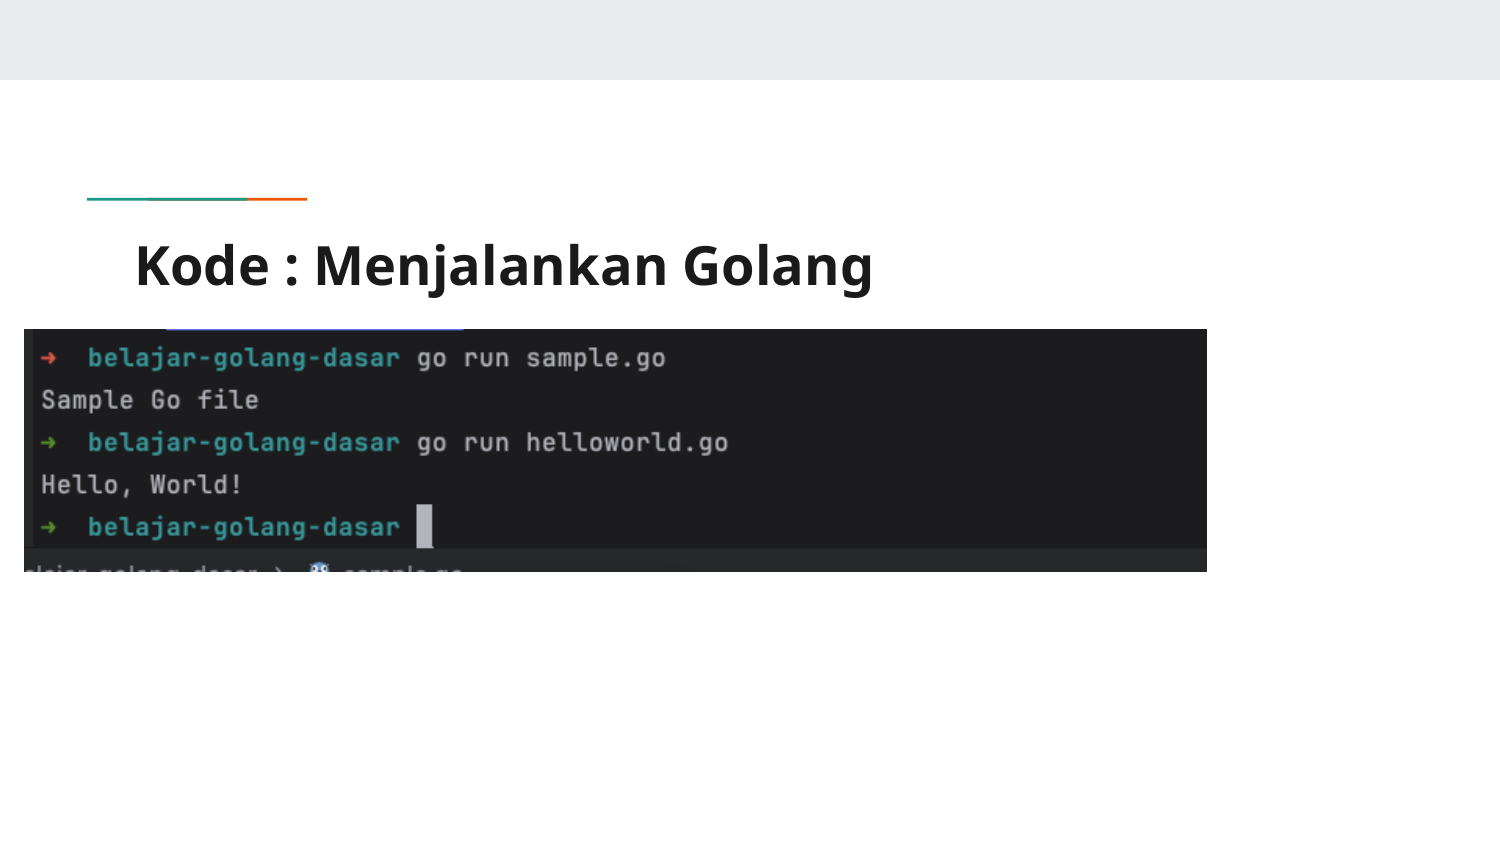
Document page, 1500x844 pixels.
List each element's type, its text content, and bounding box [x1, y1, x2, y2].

picture [24, 328, 1207, 572]
title Kode : Menjalankan Golang [119, 216, 1381, 305]
